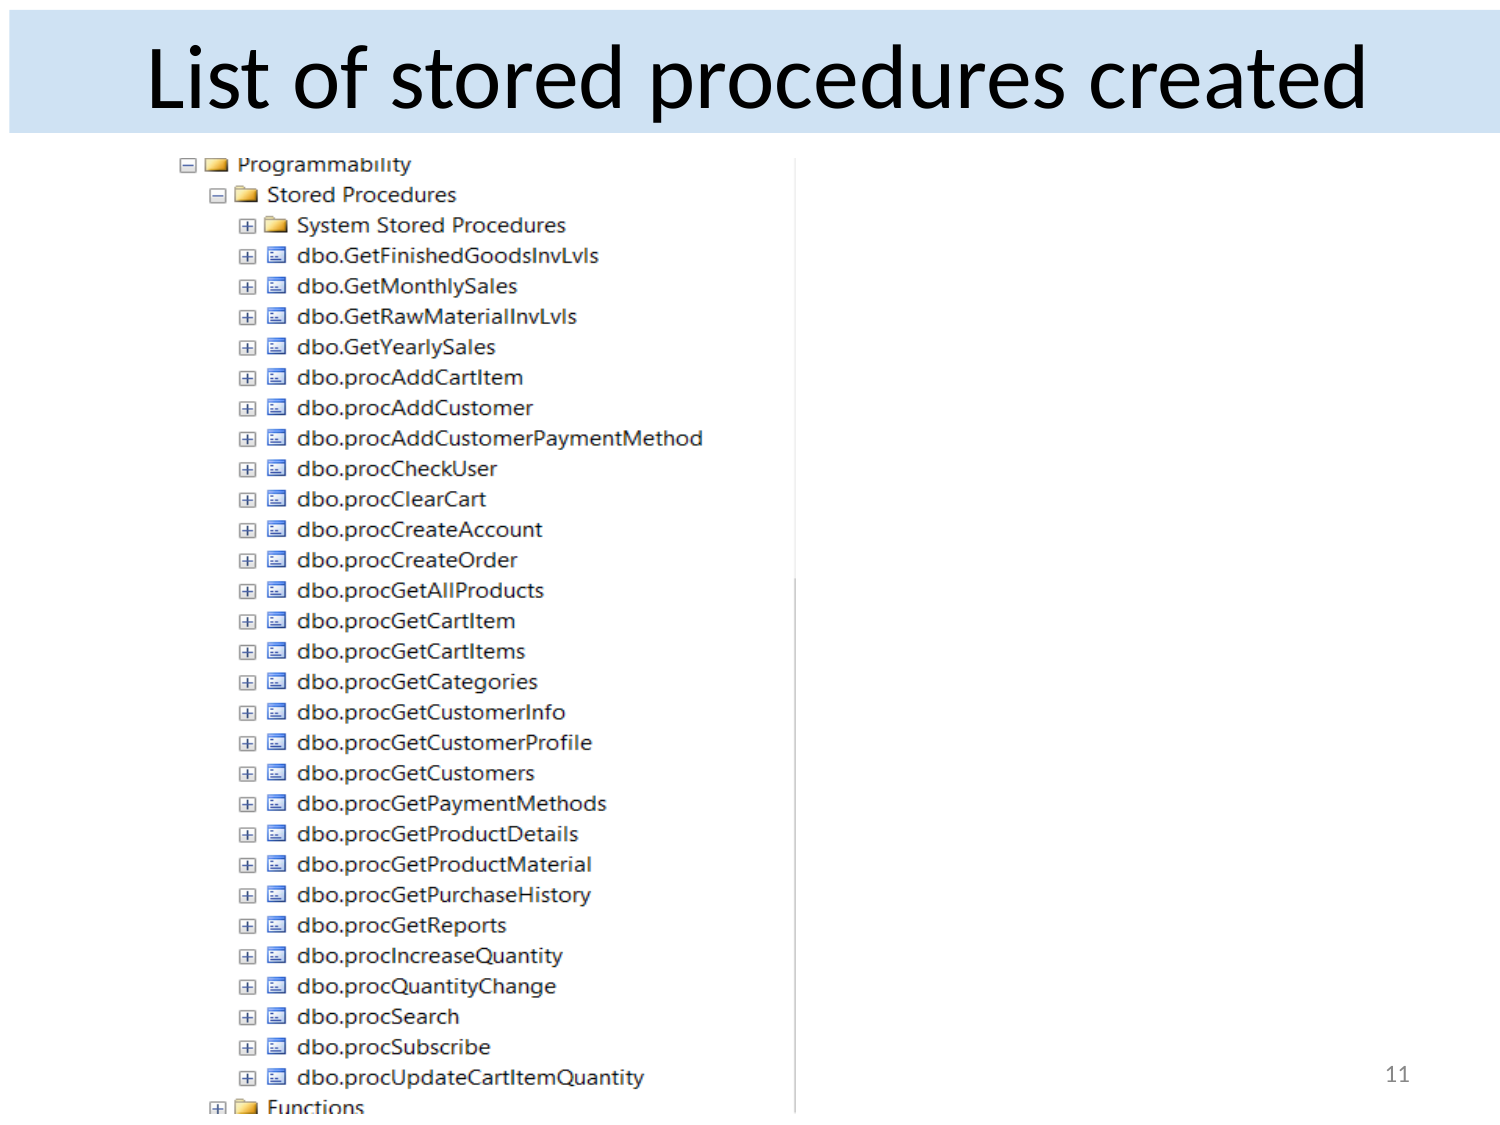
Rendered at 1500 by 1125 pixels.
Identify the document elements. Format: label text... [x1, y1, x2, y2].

title List of stored procedures created [9, 9, 1500, 133]
picture [147, 158, 797, 1114]
slide_number 11 [1074, 1042, 1425, 1103]
